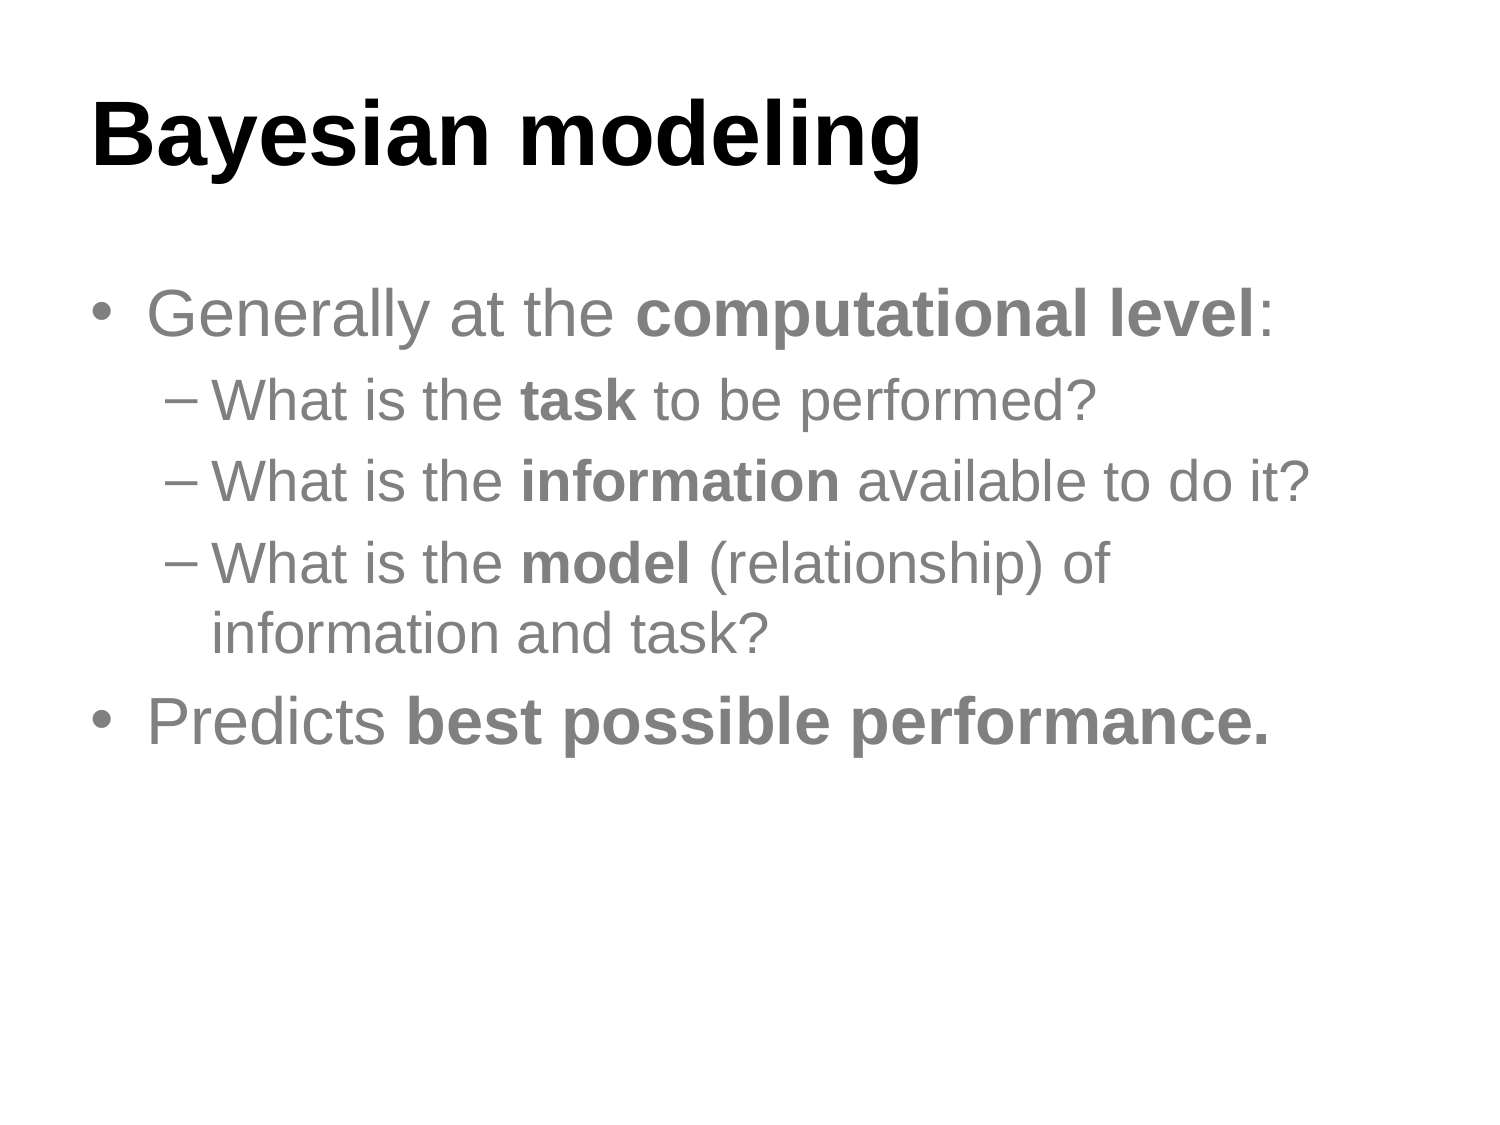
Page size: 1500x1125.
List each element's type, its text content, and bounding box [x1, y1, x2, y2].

title Bayesian modeling [75, 45, 1425, 233]
list Generally at the computational level: What is the task to be performed? What is the information available to do it? What is the model (relationship) of information and task? Predicts best possible performance. [75, 262, 1425, 1005]
